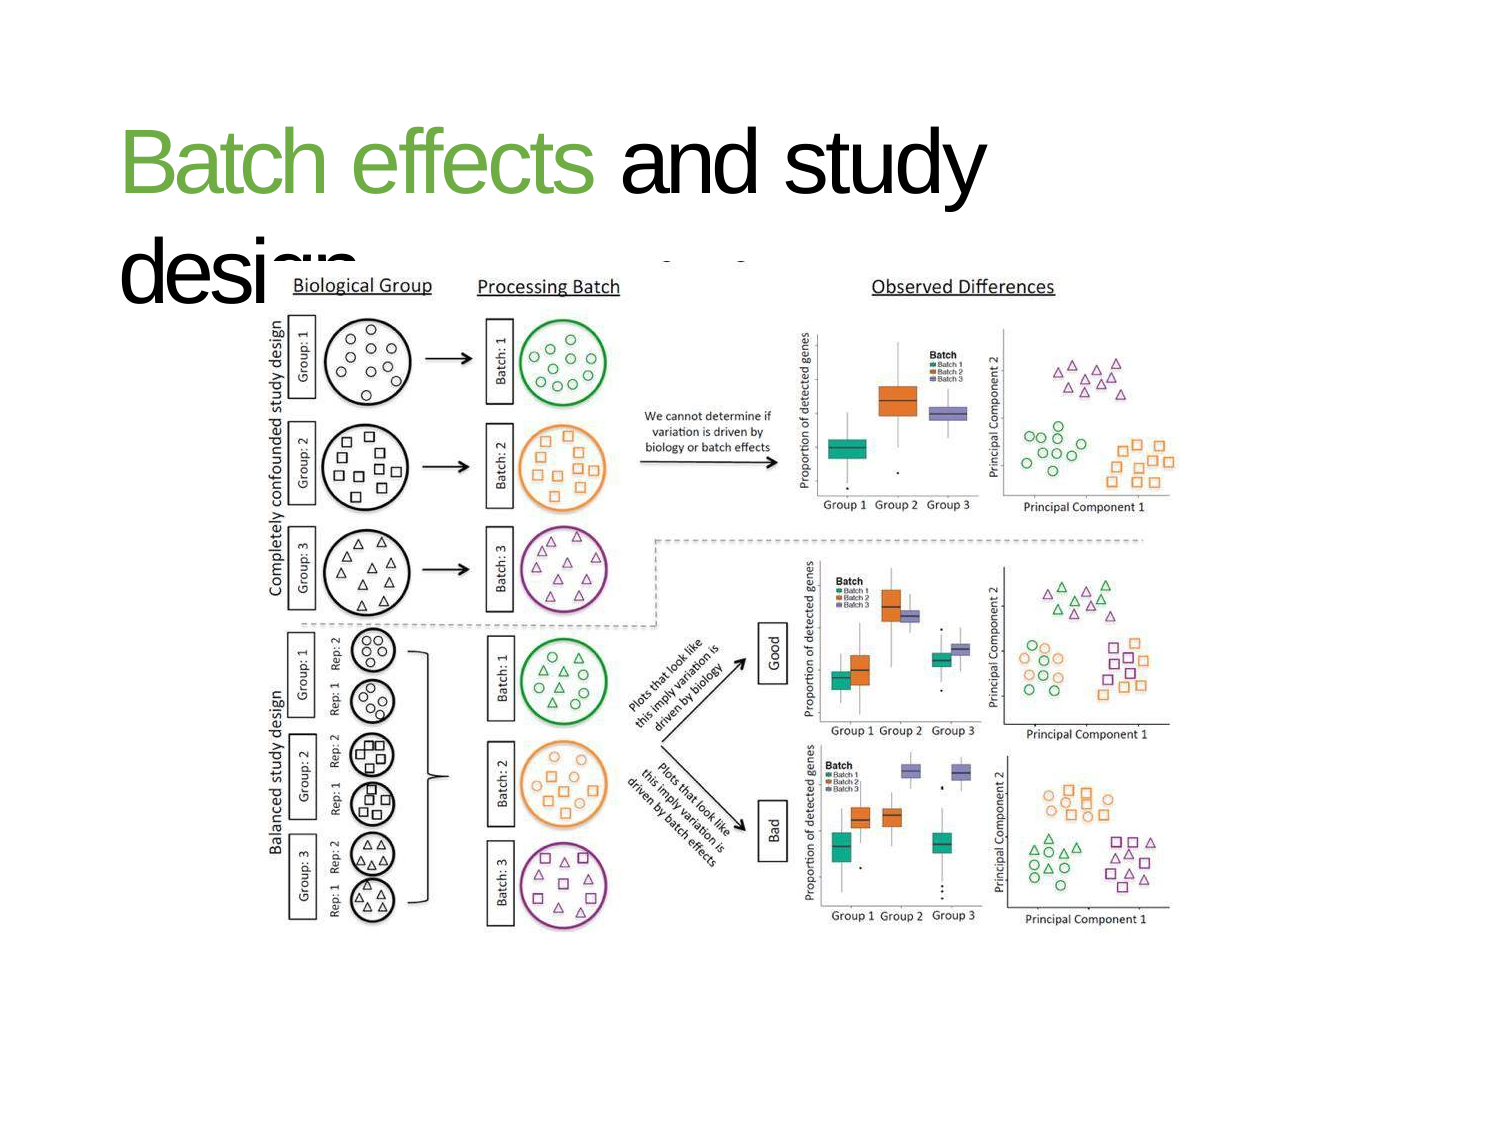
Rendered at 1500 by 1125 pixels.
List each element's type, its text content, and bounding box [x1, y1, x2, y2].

title Batch effects and study design [116, 100, 1235, 323]
text_box [268, 261, 1180, 934]
